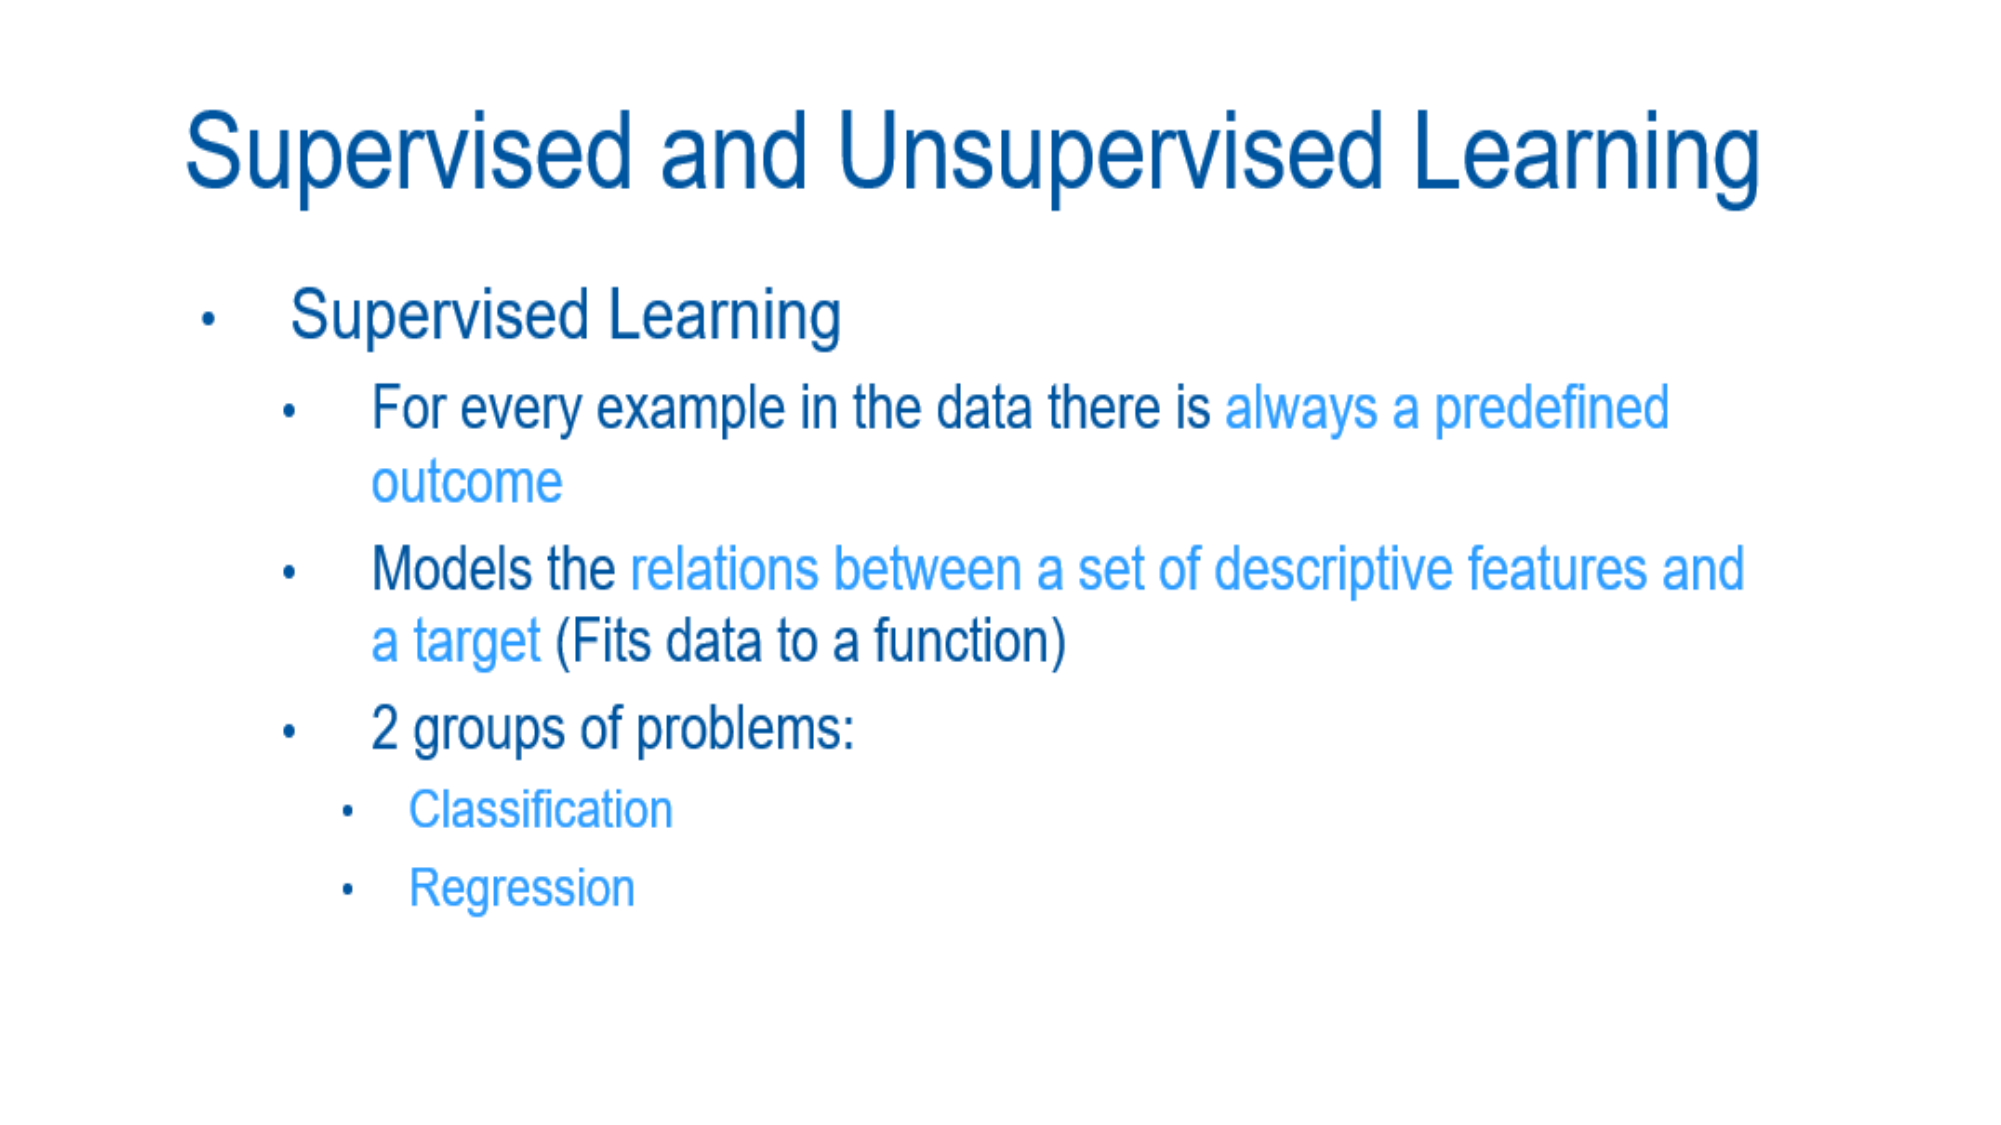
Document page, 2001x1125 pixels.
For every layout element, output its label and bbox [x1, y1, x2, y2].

picture [149, 68, 1863, 1014]
